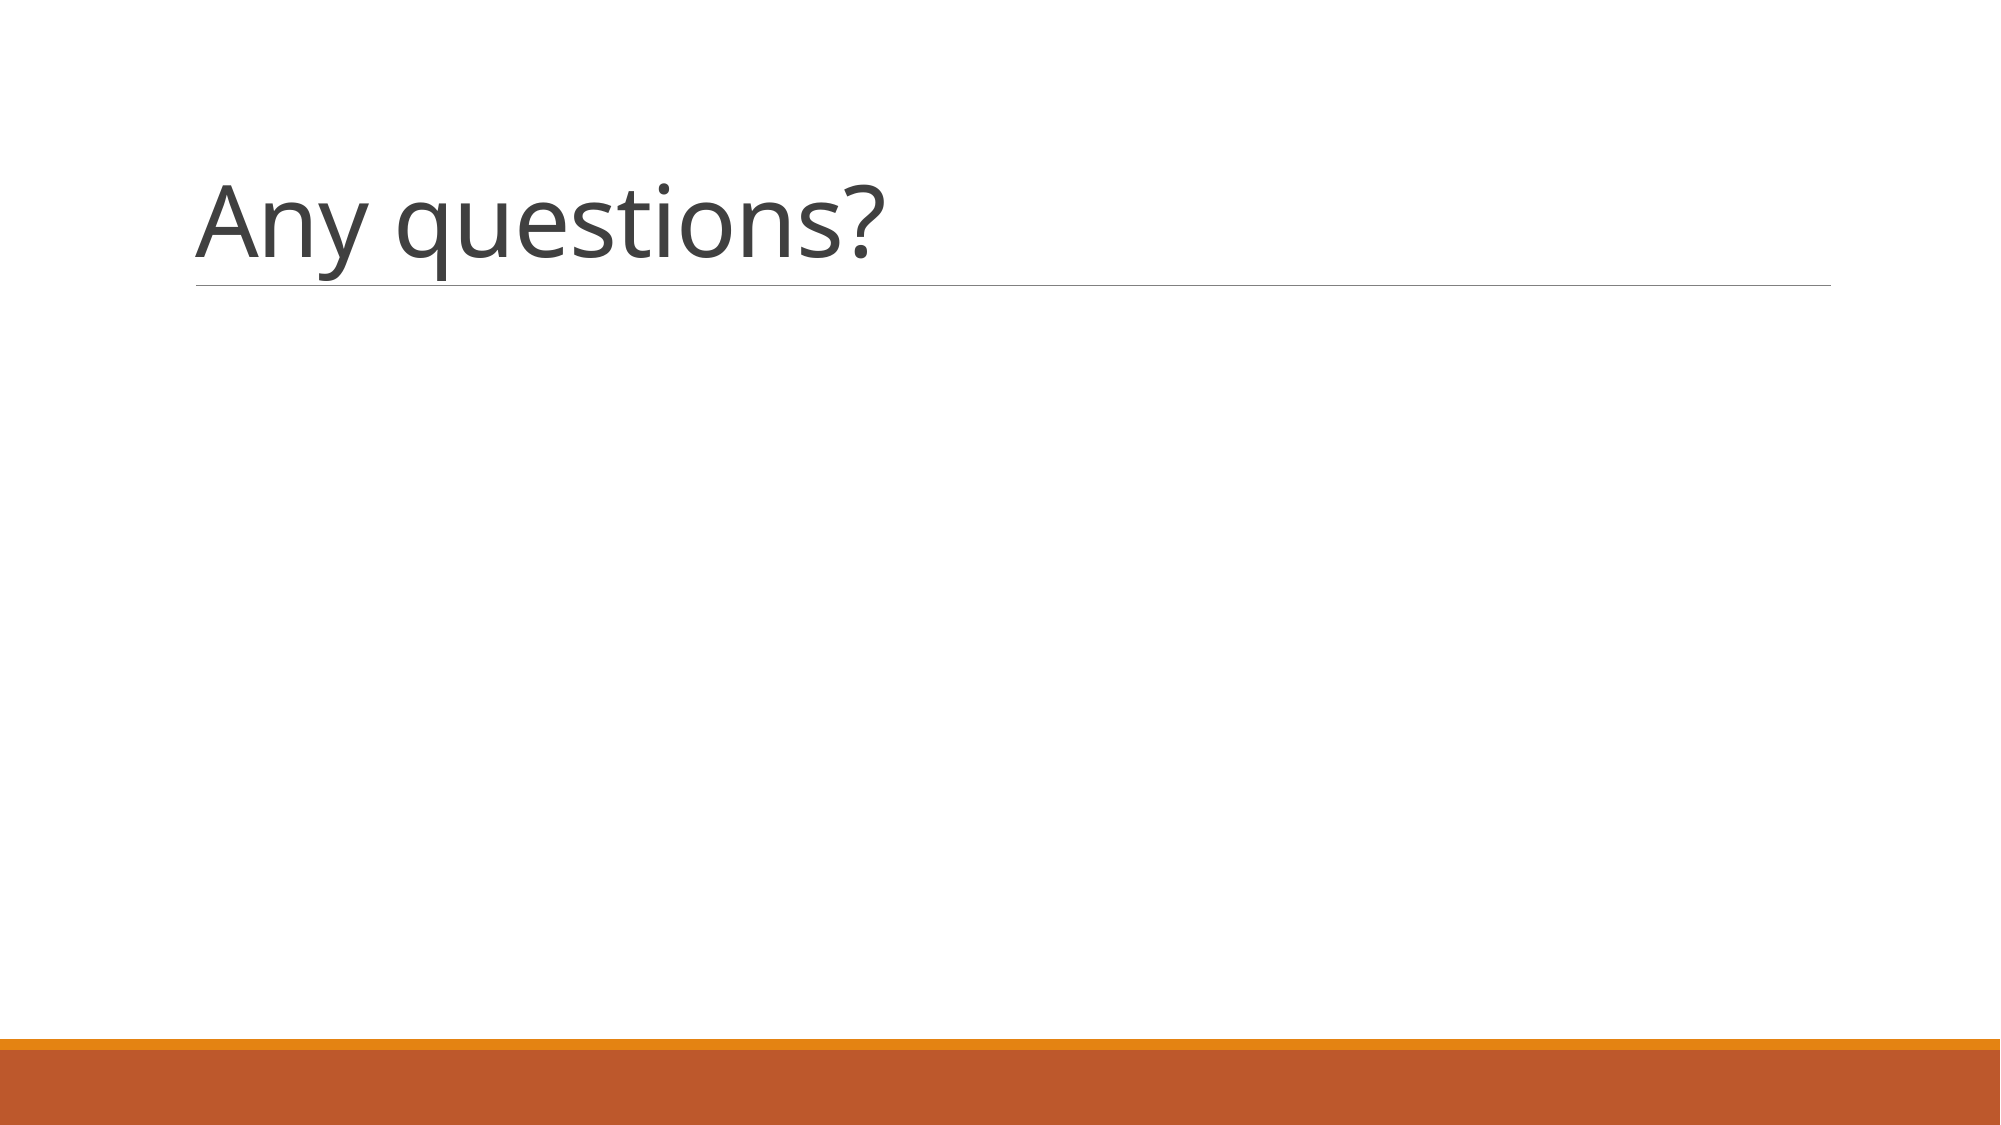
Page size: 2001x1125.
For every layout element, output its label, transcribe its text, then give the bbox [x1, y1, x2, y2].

title Any questions? [180, 47, 1830, 285]
